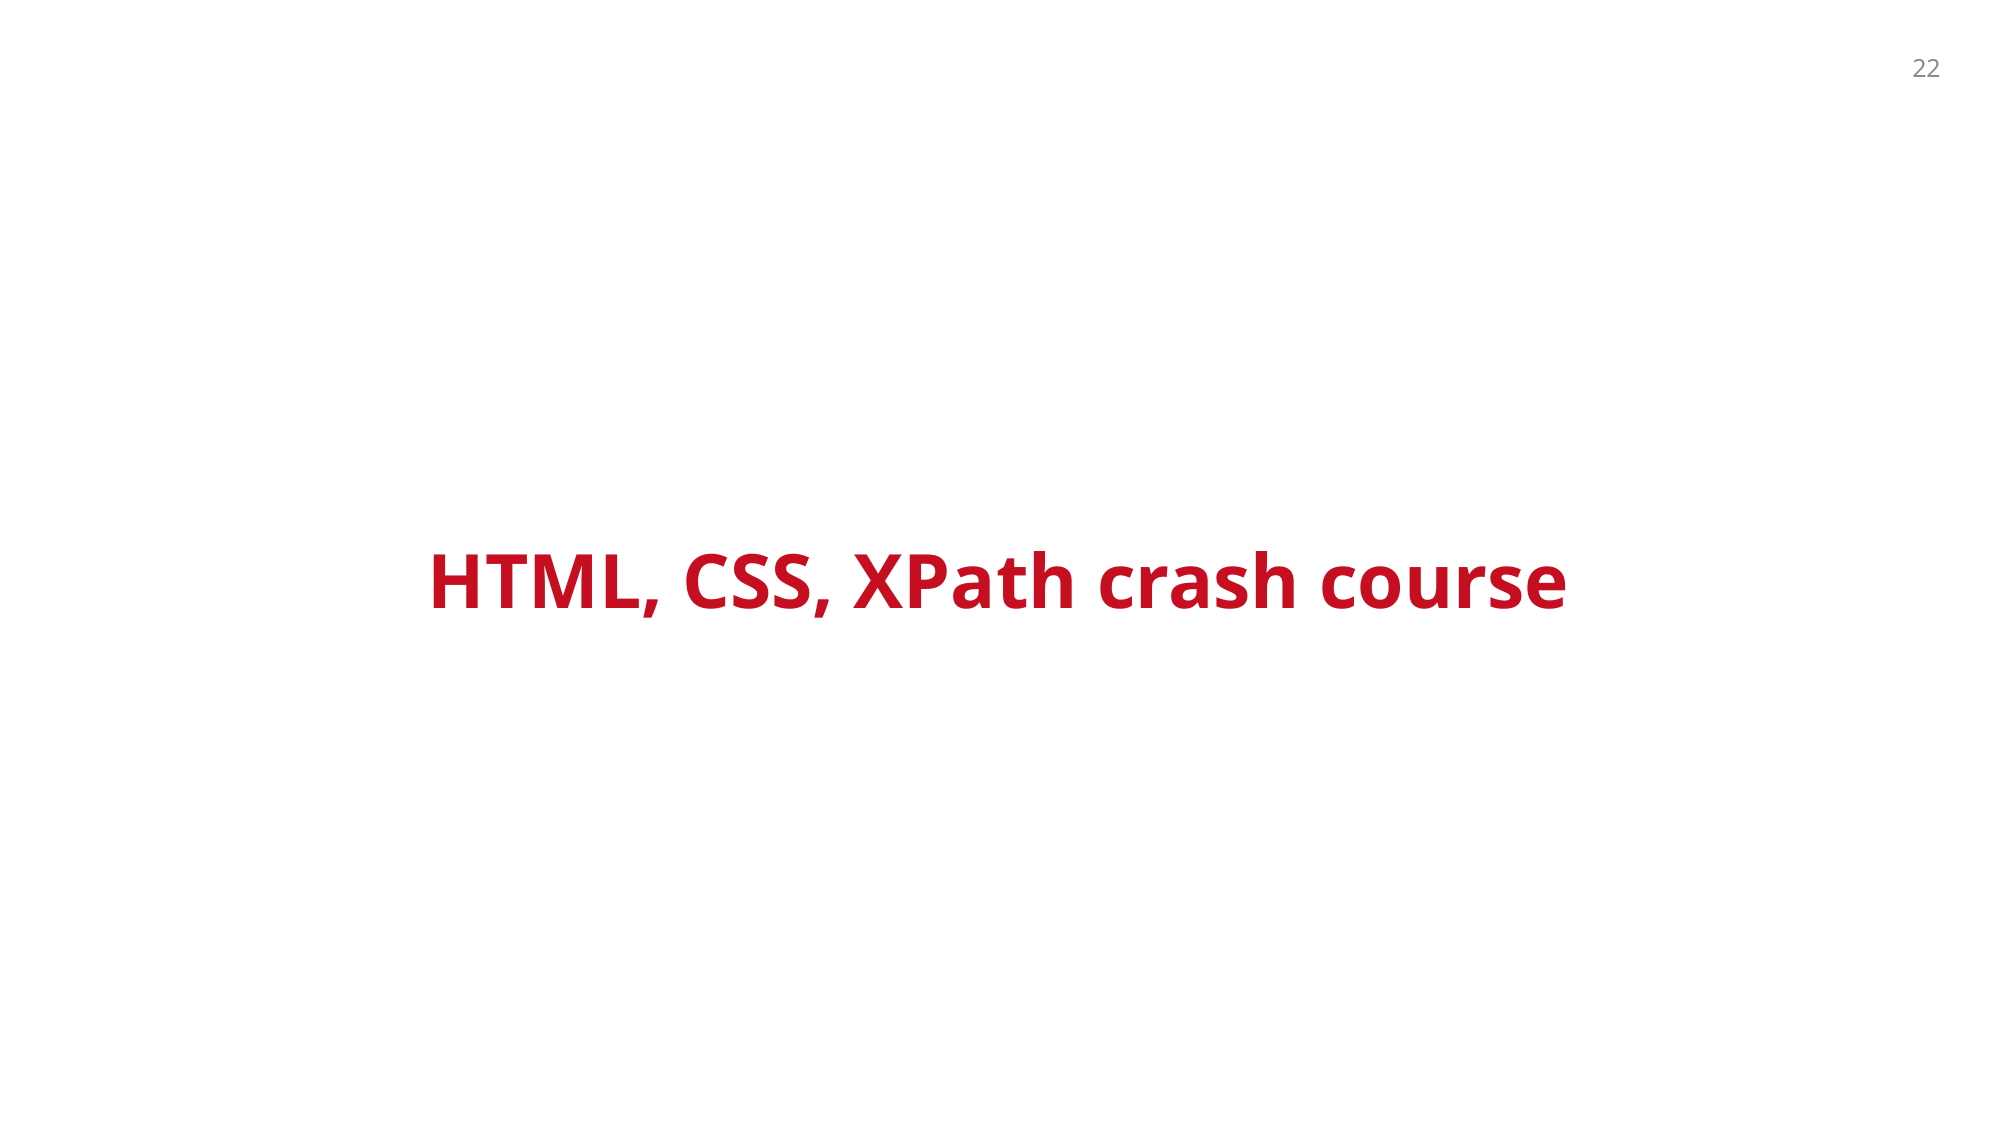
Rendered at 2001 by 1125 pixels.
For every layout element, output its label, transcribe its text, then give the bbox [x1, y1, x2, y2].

title HTML, CSS, XPath crash course [136, 223, 1862, 945]
slide_number 22 [1505, 39, 1956, 100]
